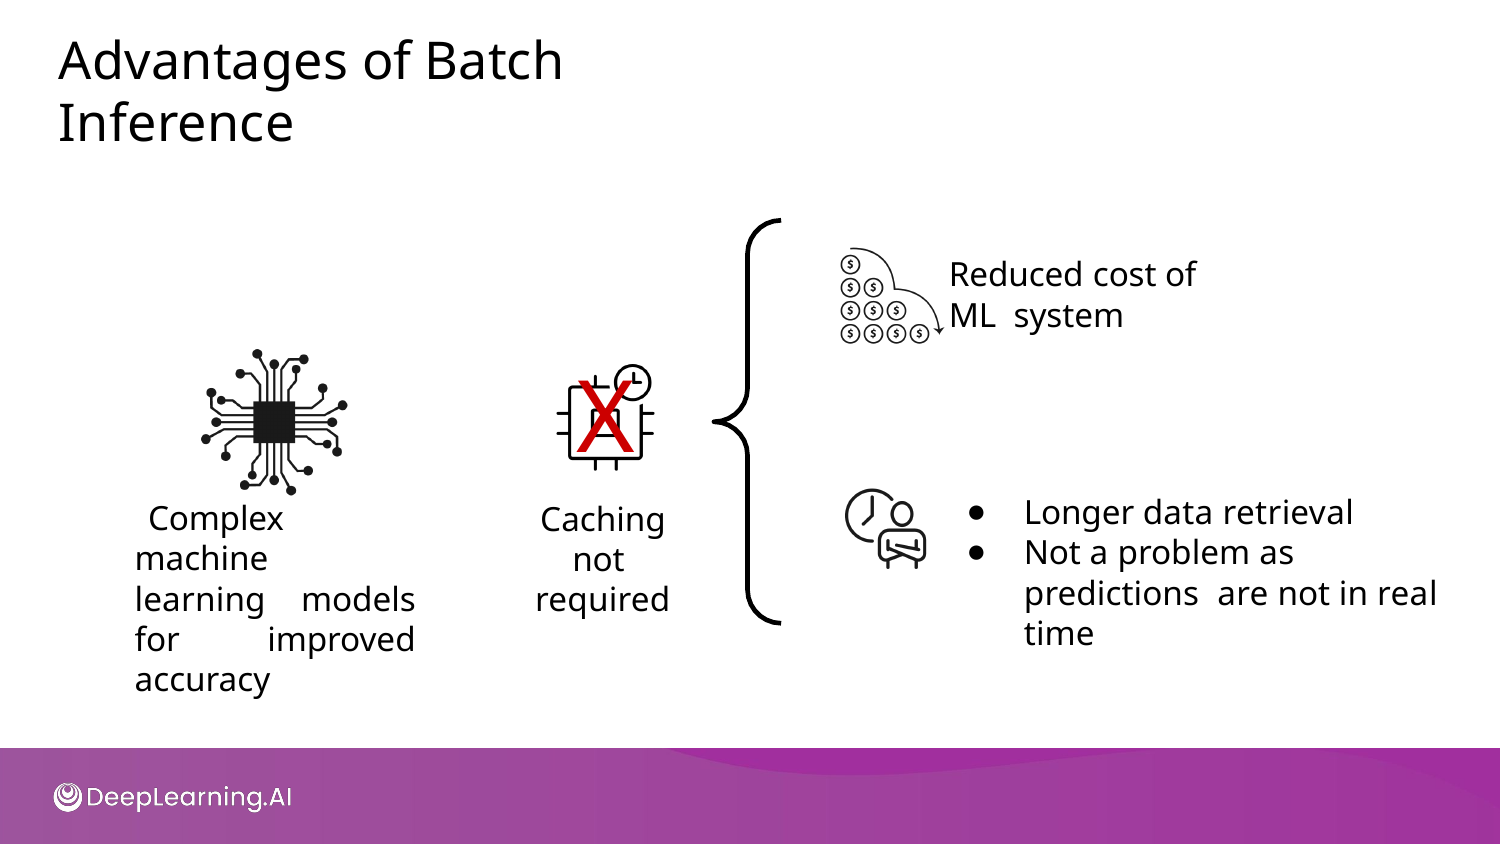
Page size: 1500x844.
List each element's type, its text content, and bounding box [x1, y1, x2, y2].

title Advantages of Batch Inference [56, 24, 764, 169]
text_box Longer data retrieval Not a problem as predictions are not in real time [964, 489, 1444, 653]
text_box Reduced cost of ML system [946, 251, 1237, 334]
text_box Complex machine learning models for improved accuracy [132, 495, 417, 699]
picture [0, 748, 1500, 844]
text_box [493, 217, 784, 627]
text_box [817, 220, 968, 371]
text_box [808, 455, 959, 606]
text_box [161, 309, 387, 495]
